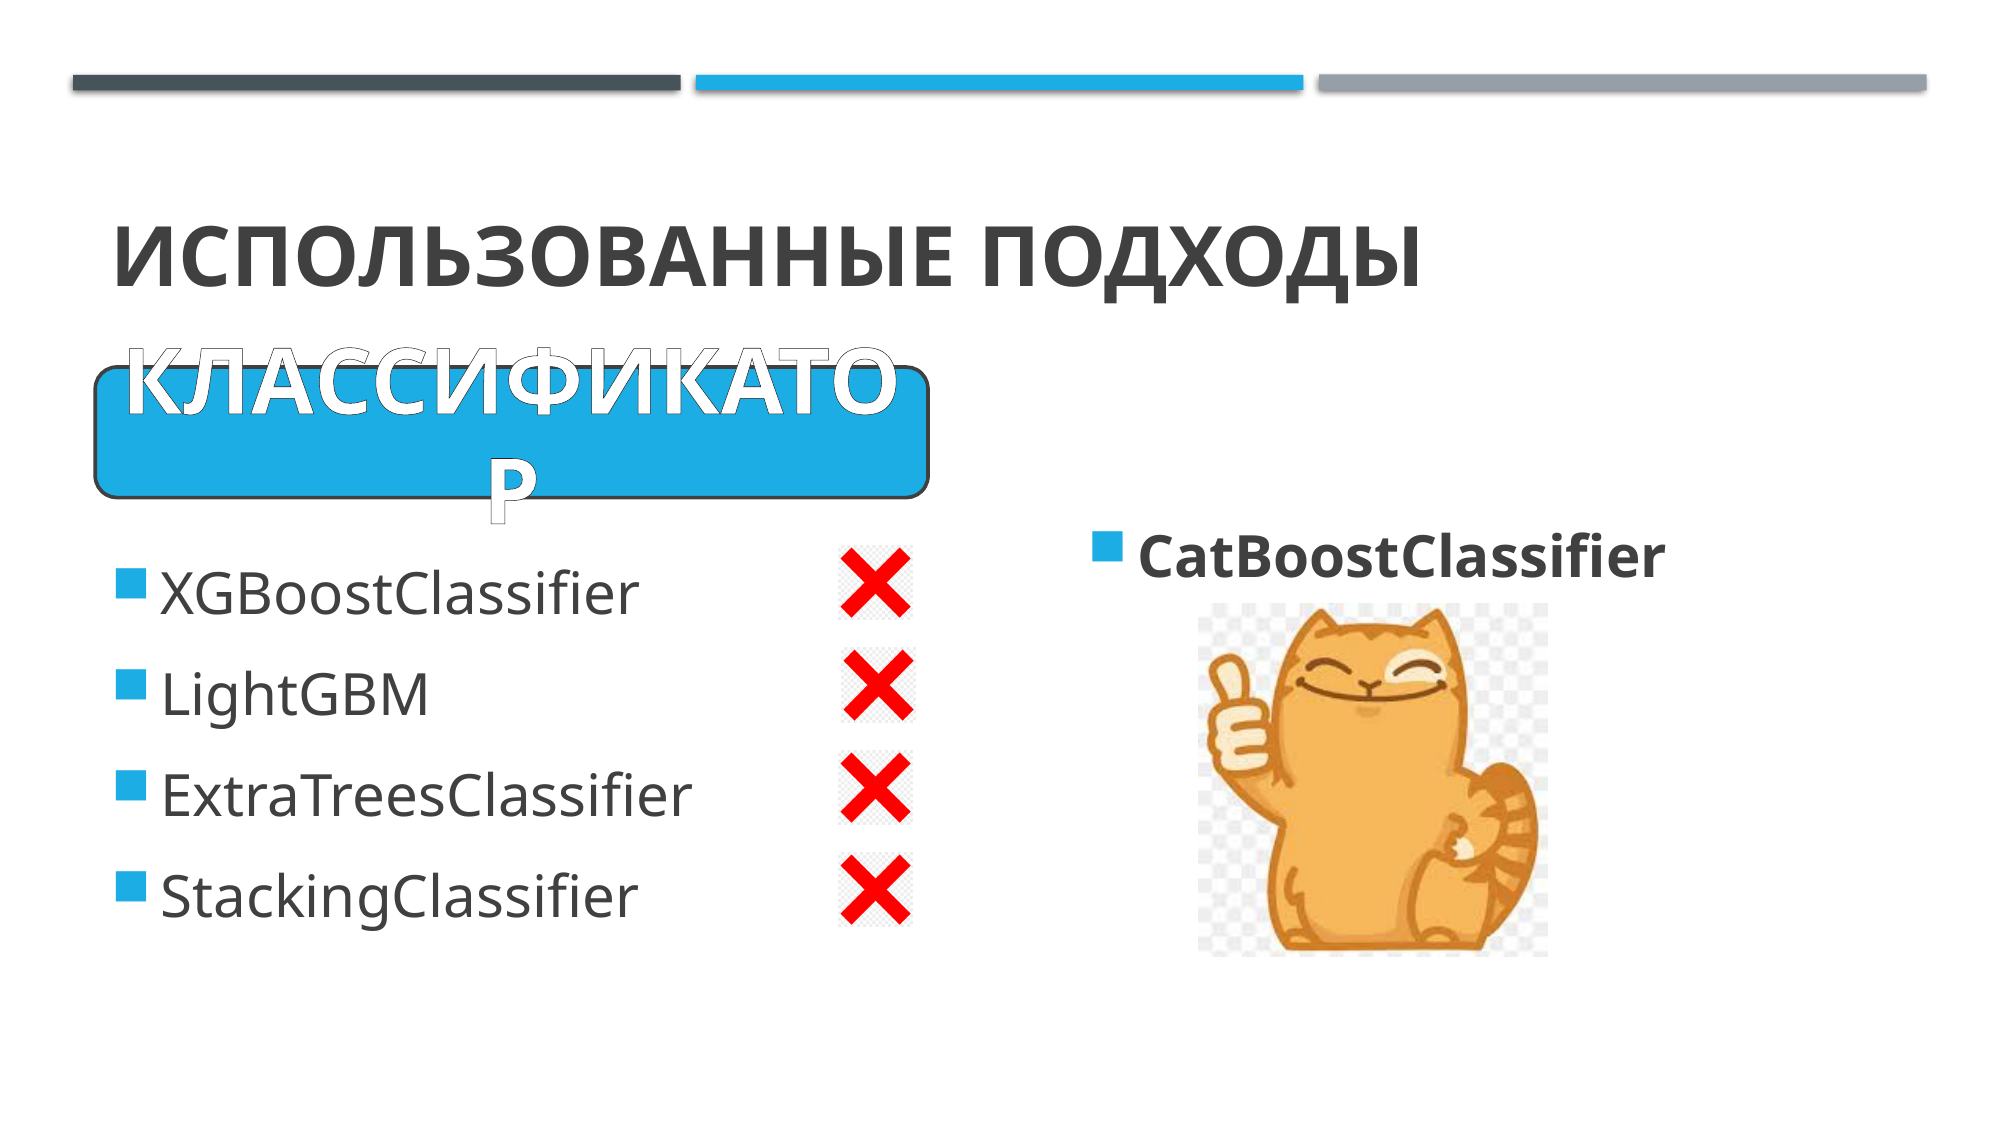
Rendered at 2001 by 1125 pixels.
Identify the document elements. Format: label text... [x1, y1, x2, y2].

picture [840, 647, 916, 723]
picture [838, 749, 914, 826]
picture [838, 852, 914, 928]
text_box CatBoostClassifier [1071, 497, 1905, 604]
text_box КЛАССИФИКАТОР [93, 365, 930, 500]
picture [838, 544, 914, 621]
title Использованные подходы [95, 115, 1905, 311]
list XGBoostClassifier LightGBM ExtraTreesClassifier StackingClassifier [95, 497, 929, 981]
picture [1198, 602, 1548, 957]
